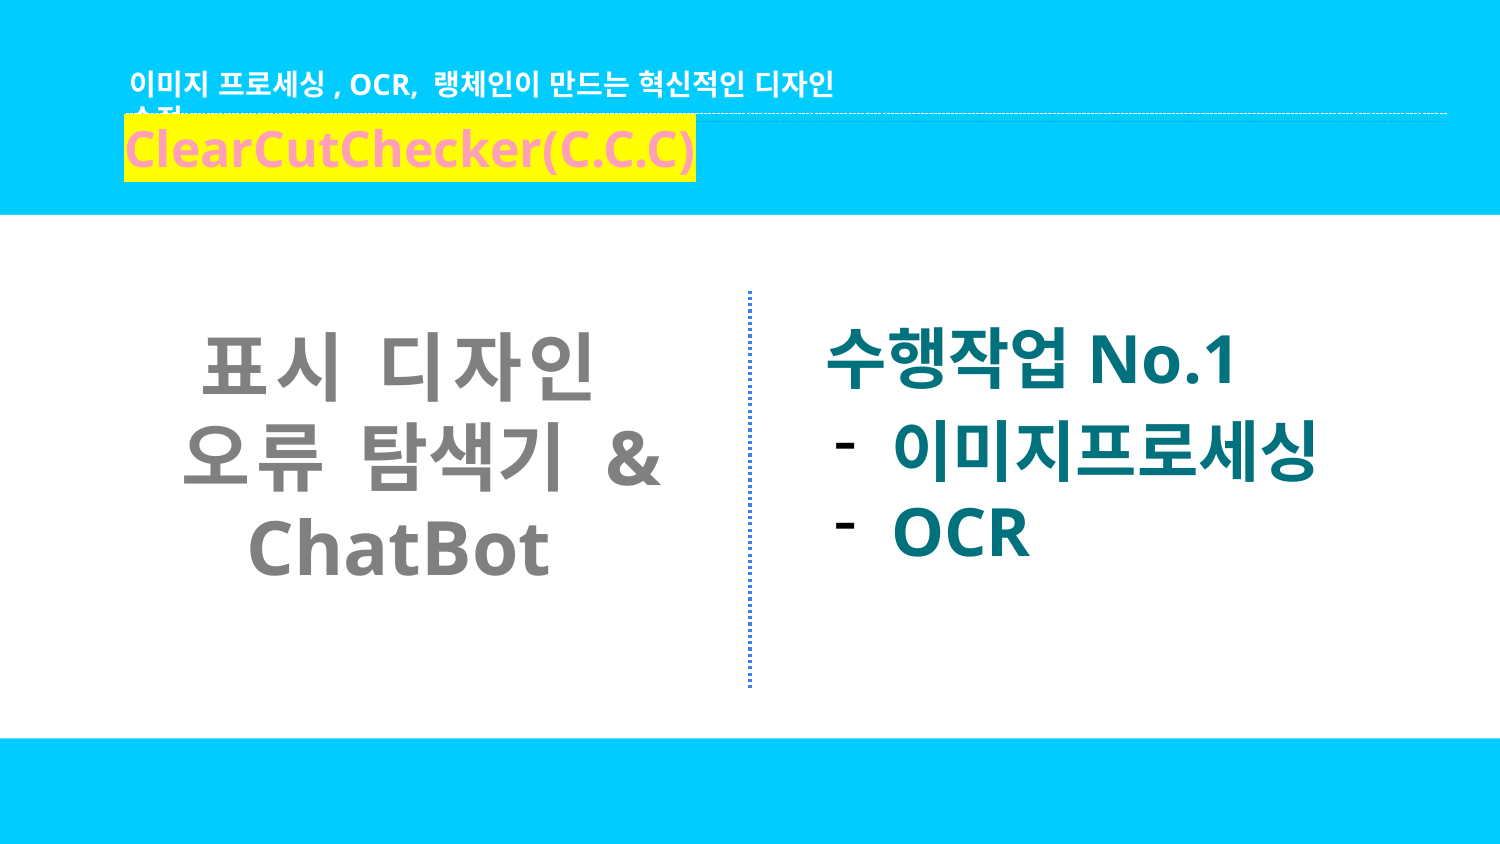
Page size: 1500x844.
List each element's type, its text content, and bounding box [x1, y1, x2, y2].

text_box 이미지프로세싱 OCR [820, 402, 1337, 578]
text_box 이미지 프로세싱, OCR, 랭체인이 만드는 혁신적인 디자인 수정 [114, 59, 877, 144]
text_box ClearCutChecker(C.C.C) [109, 109, 711, 185]
text_box [0, 213, 1500, 741]
text_box 표시 디자인 오류 탐색기 & ChatBot [89, 312, 709, 638]
text_box 수행작업No.1 [810, 309, 1256, 404]
